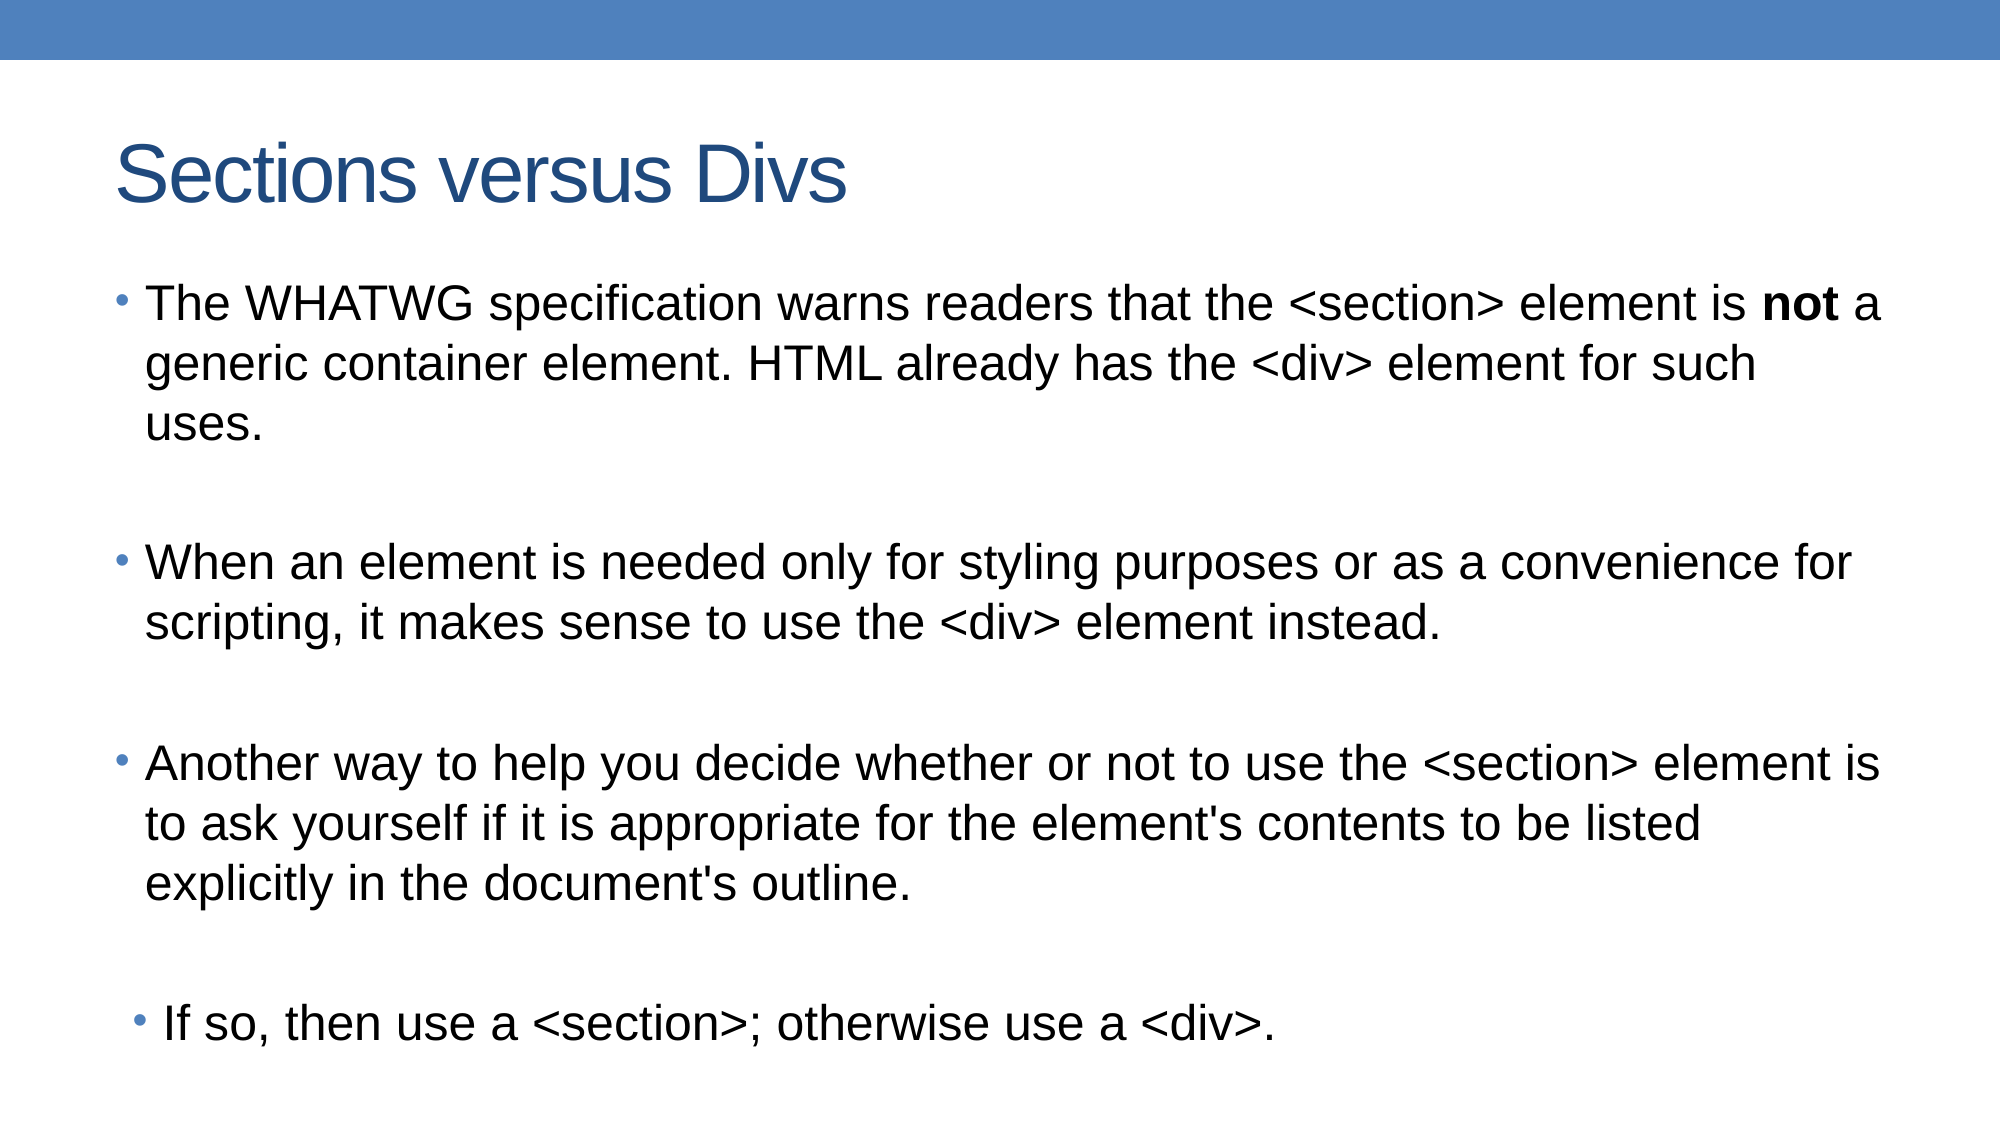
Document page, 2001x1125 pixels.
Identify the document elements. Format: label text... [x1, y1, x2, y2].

title Sections versus Divs [99, 87, 1900, 250]
list The WHATWG specification warns readers that the <section> element is not a generic container element. HTML already has the <div> element for such uses. When an element is needed only for styling purposes or as a convenience for scripting, it makes sense to use the <div> element instead. Another way to help you decide whether or not to use the <section> element is to ask yourself if it is appropriate for the element's contents to be listed explicitly in the document's outline. If so, then use a <section>; otherwise use a <div>. [99, 262, 1900, 1063]
